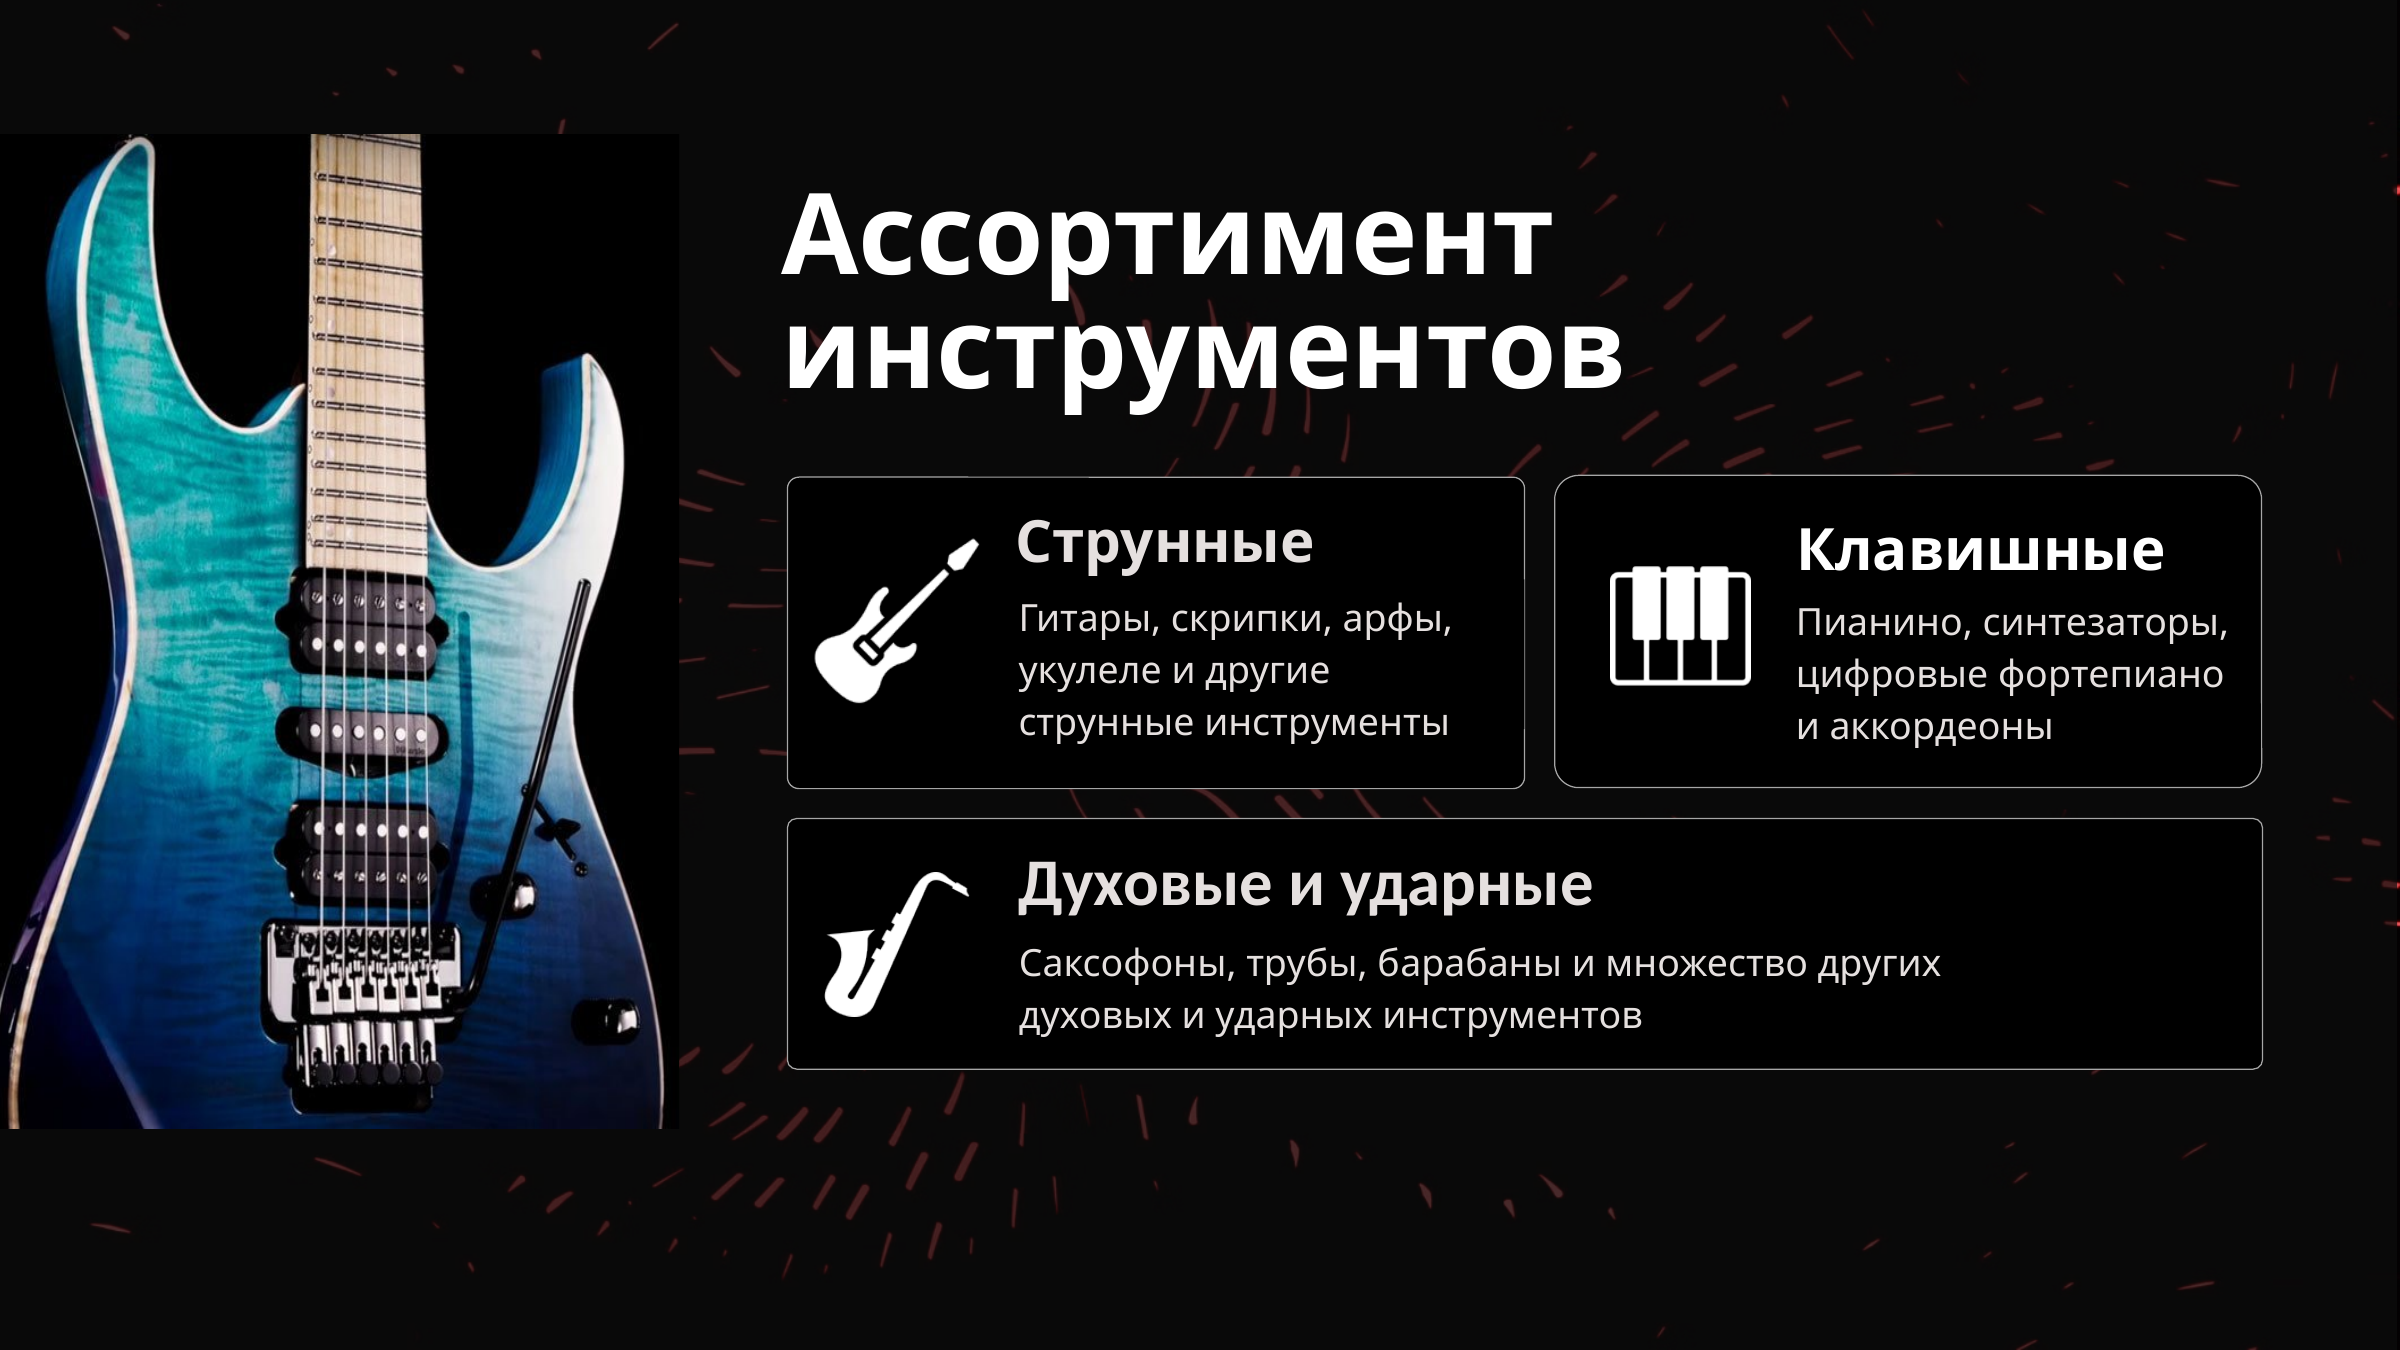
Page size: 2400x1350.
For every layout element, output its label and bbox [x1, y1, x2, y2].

picture [0, 0, 2400, 1350]
text_box [766, 175, 2313, 1070]
